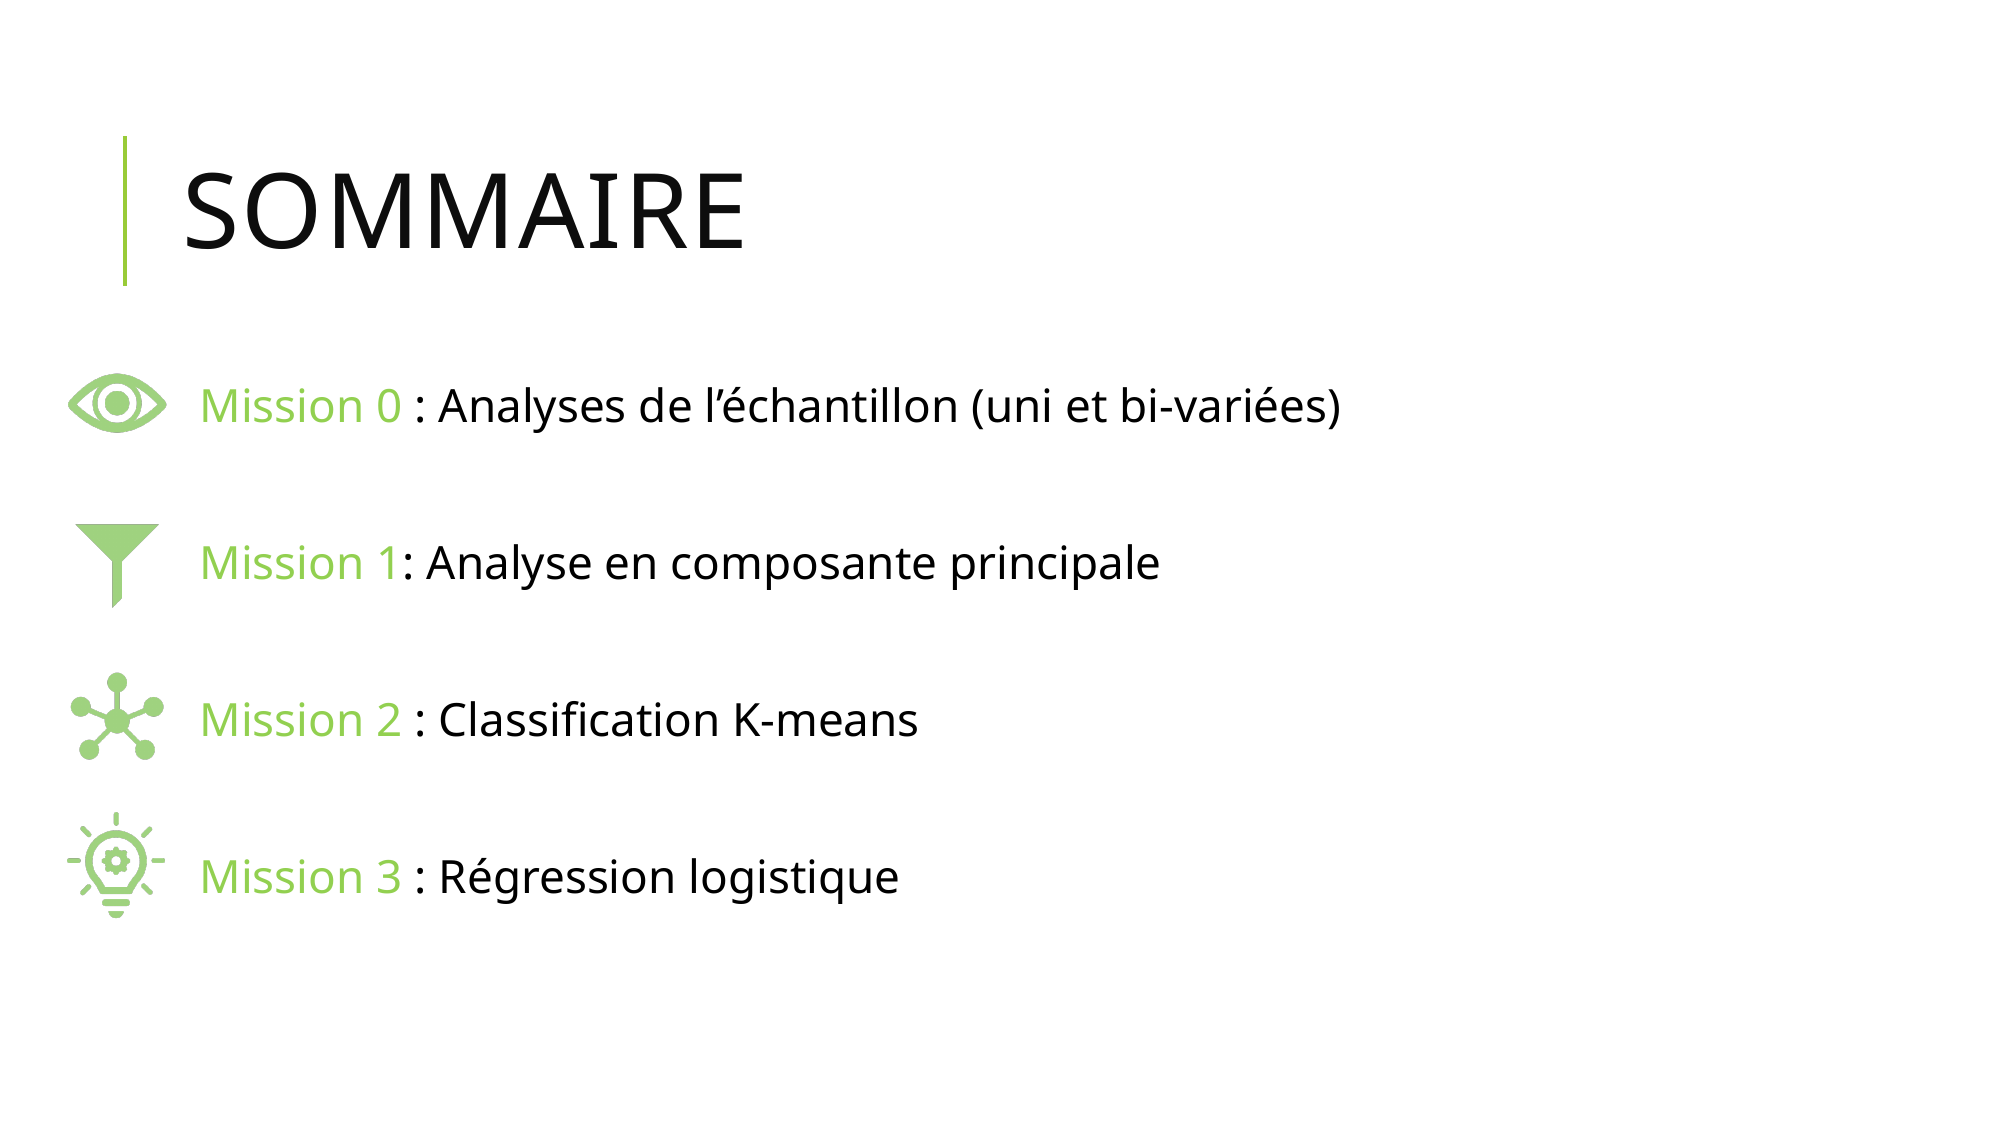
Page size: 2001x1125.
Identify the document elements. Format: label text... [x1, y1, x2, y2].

picture [57, 807, 176, 925]
list Mission 0 : Analyses de l’échantillon (uni et bi-variées) Mission 1: Analyse en composante principale Mission 2 : Classification K-means Mission 3 : Régression logistique [168, 375, 1763, 1035]
picture [57, 657, 176, 775]
picture [57, 507, 176, 625]
title SOMMAIRE [168, 96, 1763, 342]
picture [58, 344, 176, 462]
